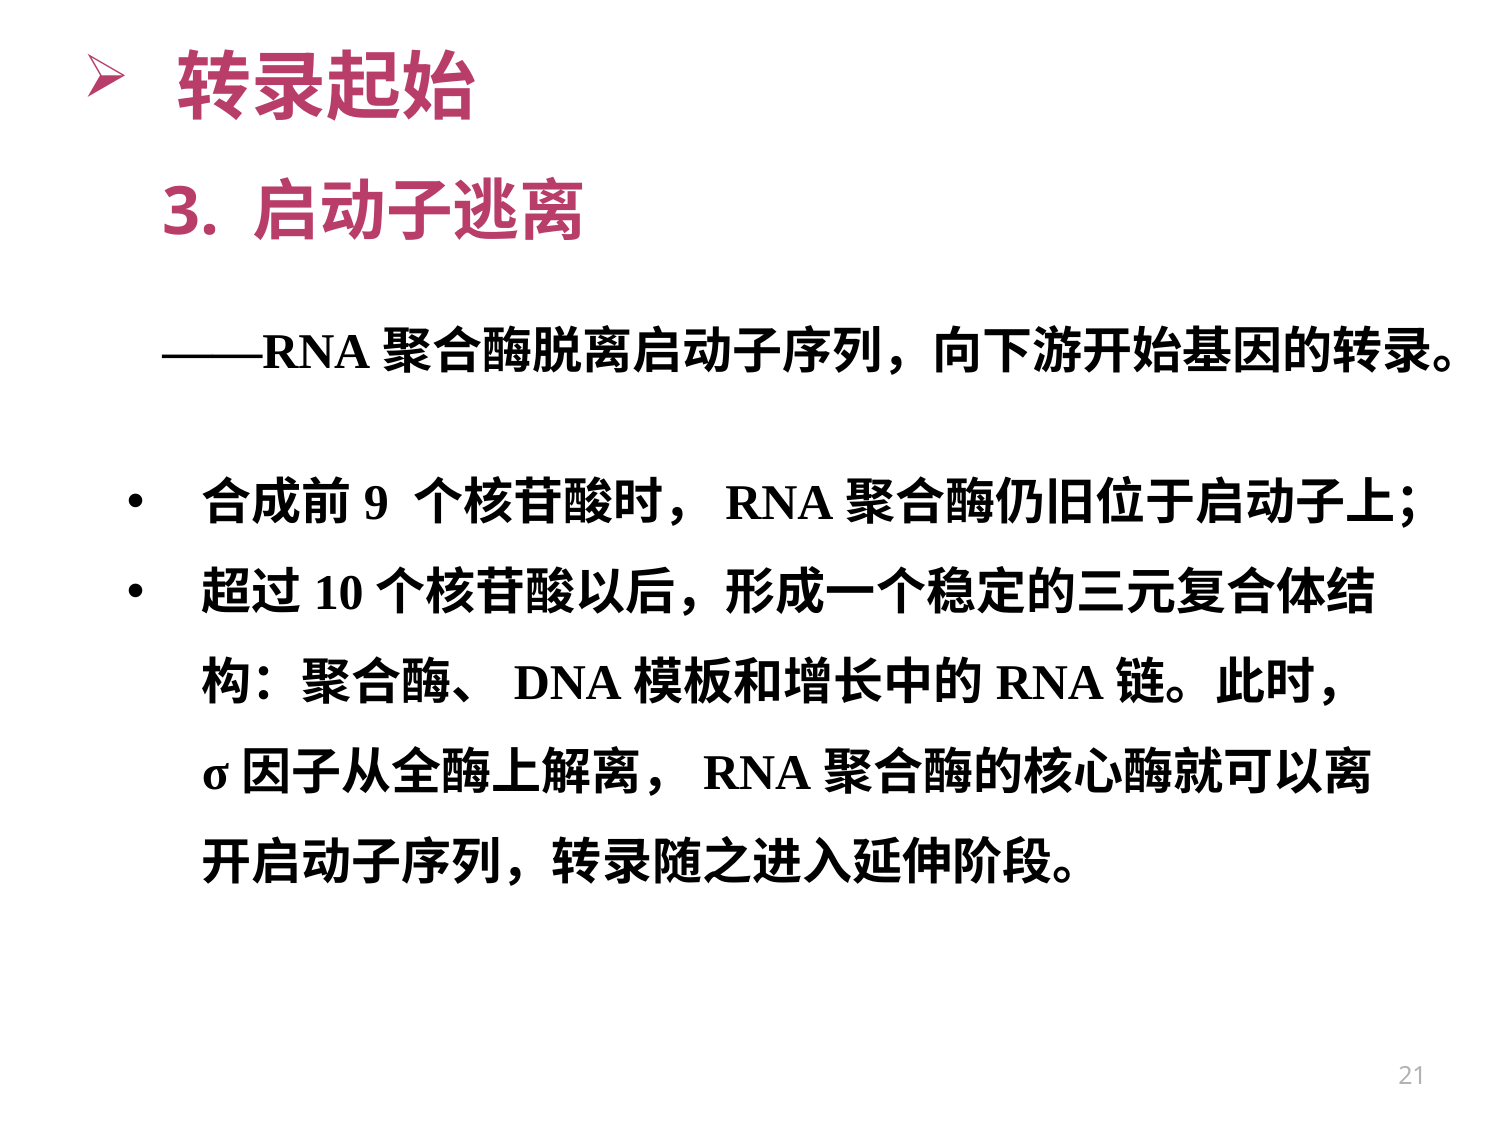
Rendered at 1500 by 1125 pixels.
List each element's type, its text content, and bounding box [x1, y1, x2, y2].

slide_number 21 [1104, 1046, 1442, 1107]
text_box 合成前9 个核苷酸时，RNA聚合酶仍旧位于启动子上； 超过10个核苷酸以后，形成一个稳定的三元复合体结构：聚合酶、DNA模板和增长中的RNA链。此时，σ因子从全酶上解离，RNA聚合酶的核心酶就可以离开启动子序列，转录随之进入延伸阶段。 [112, 432, 1419, 898]
text_box ——RNA聚合酶脱离启动子序列，向下游开始基因的转录。 [147, 280, 1471, 386]
text_box 转录起始 [67, 30, 789, 136]
text_box 3. 启动子逃离 [147, 160, 1176, 256]
